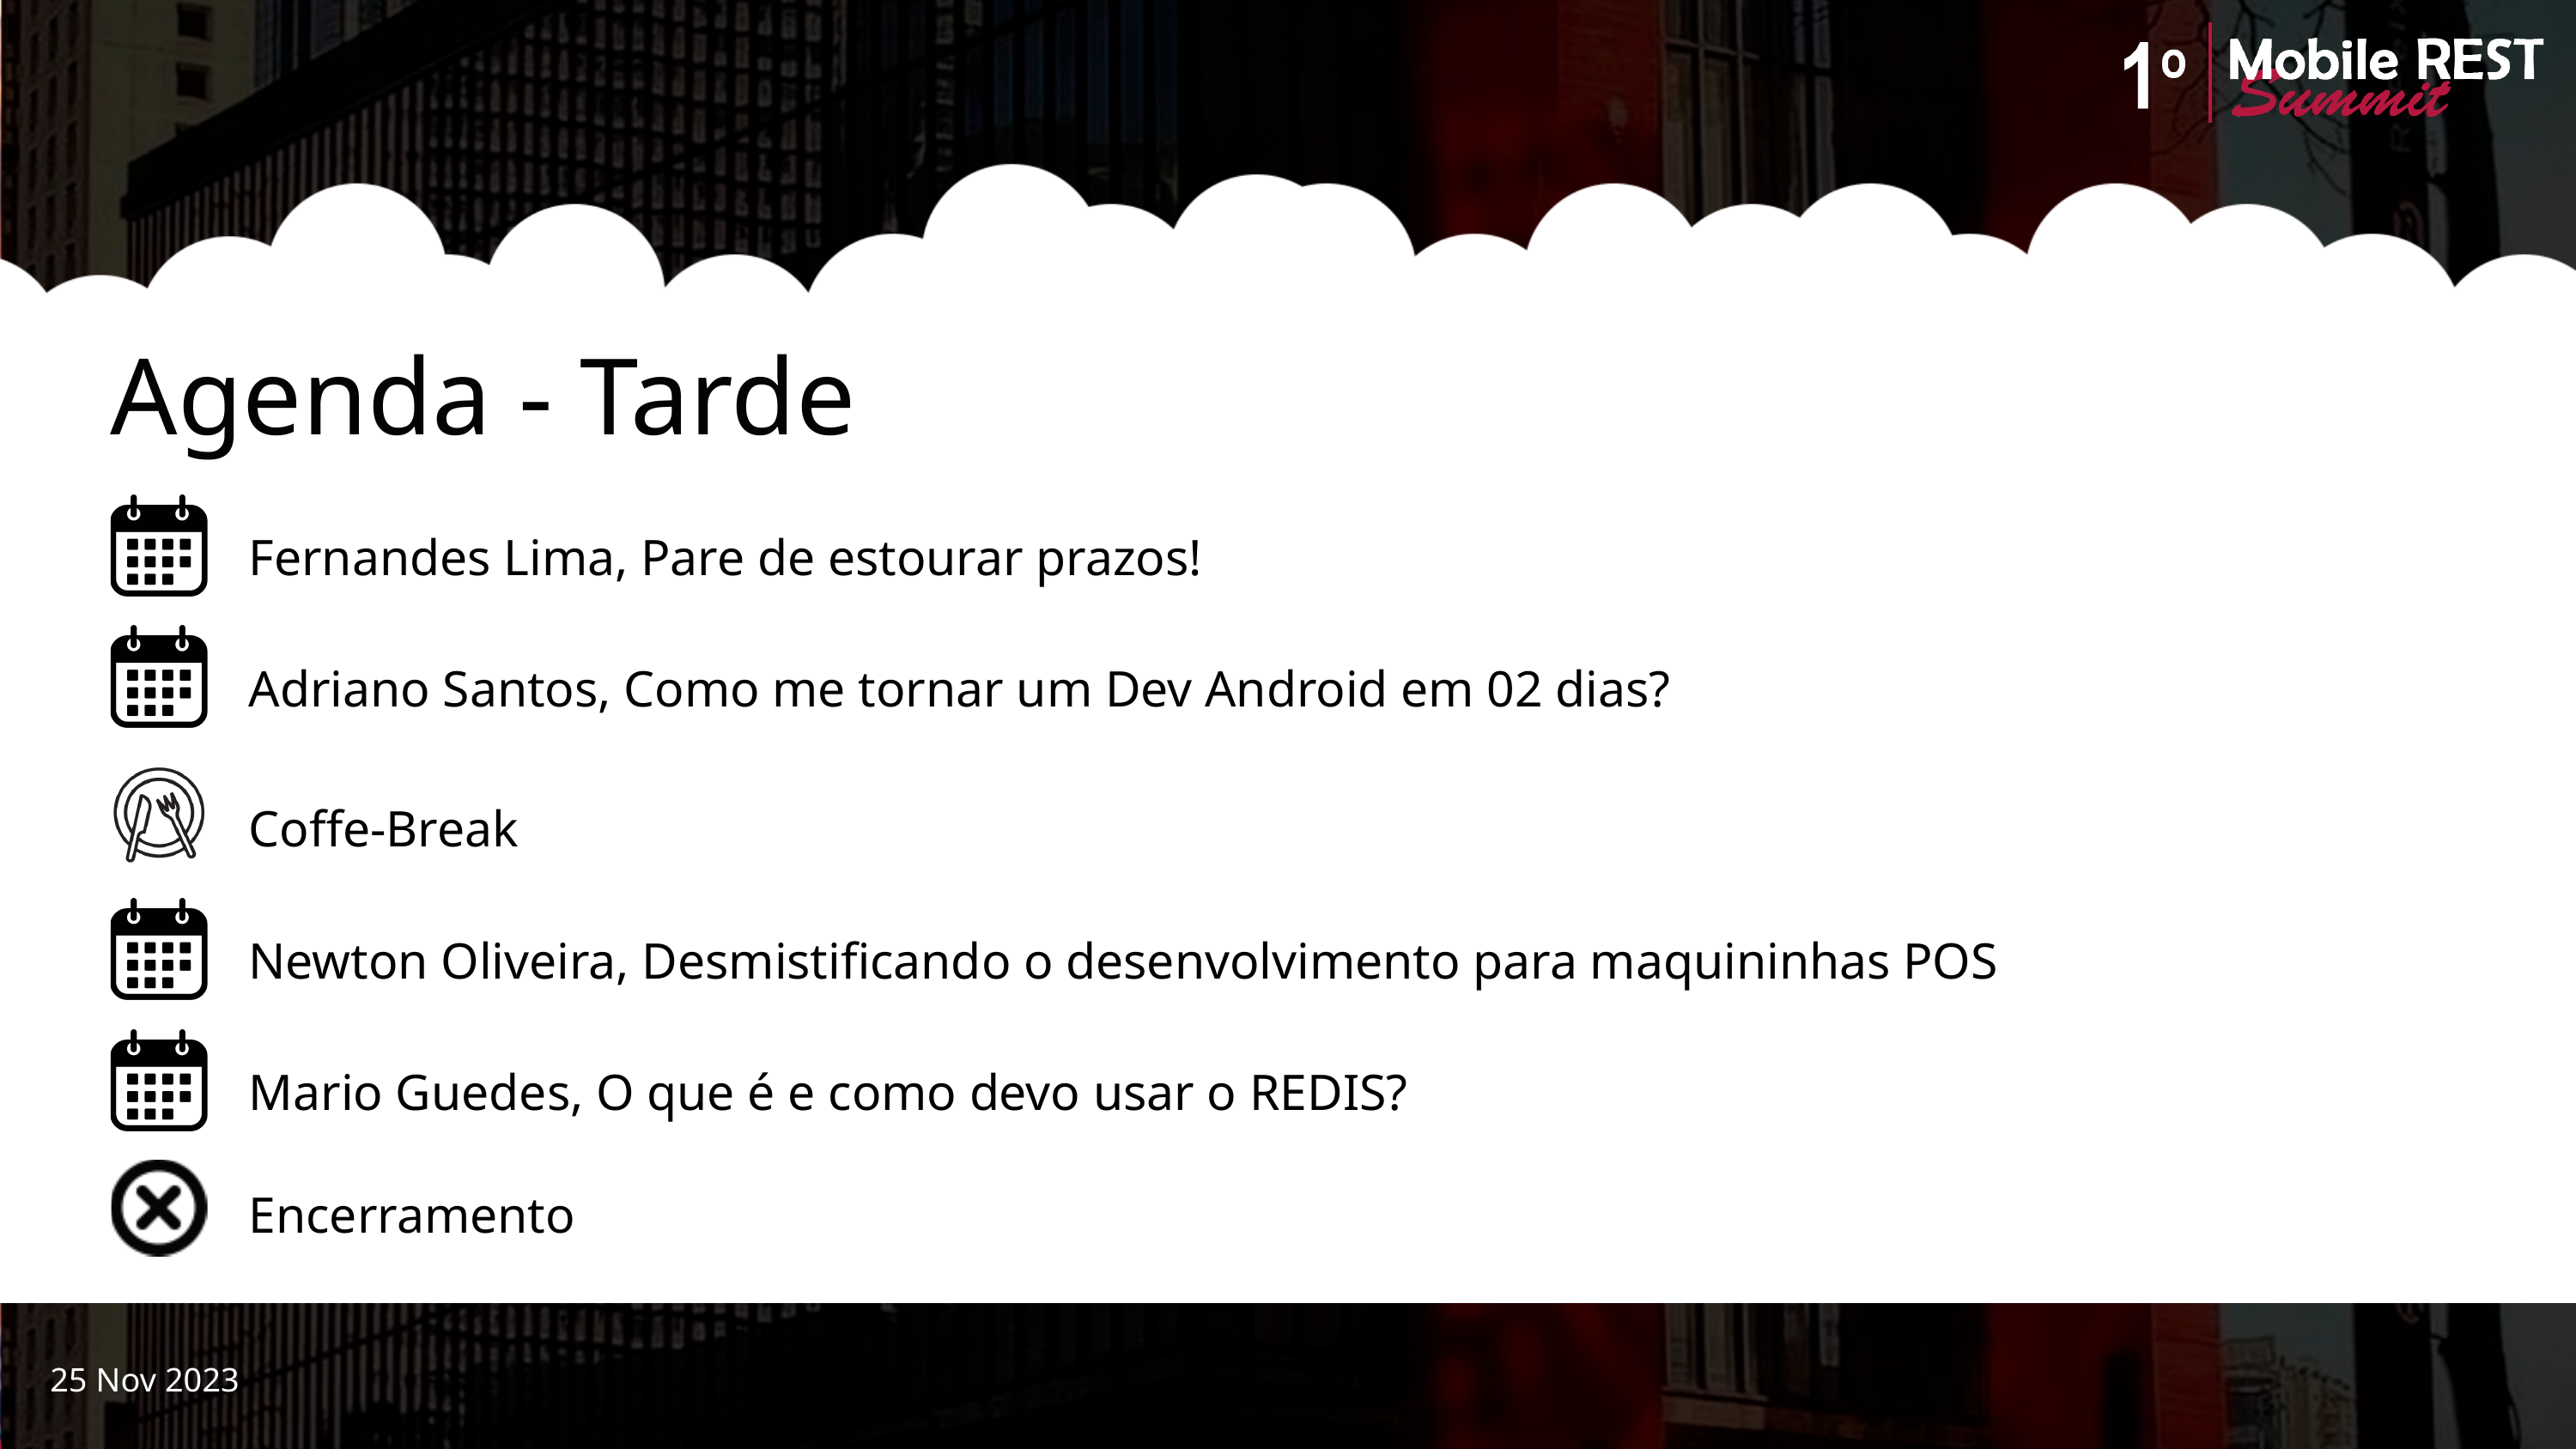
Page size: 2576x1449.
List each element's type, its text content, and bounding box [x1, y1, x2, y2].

text_box [110, 1029, 208, 1131]
text_box [0, 1303, 2576, 1449]
text_box [110, 767, 208, 863]
text_box 25 Nov 2023 [47, 1352, 242, 1398]
text_box [111, 1160, 208, 1257]
text_box [2123, 22, 2544, 123]
text_box Coffe-Break [248, 787, 538, 857]
text_box [110, 898, 208, 1000]
text_box Adriano Santos, Como me tornar um Dev Android em 02 dias? [248, 647, 1748, 717]
text_box Fernandes Lima, Pare de estourar prazos! [248, 517, 1261, 585]
text_box Encerramento [248, 1173, 598, 1243]
text_box Mario Guedes, O que é e como devo usar o REDIS? [248, 1051, 1456, 1120]
text_box [110, 625, 208, 728]
text_box Newton Oliveira, Desmistificando o desenvolvimento para maquininhas POS [248, 920, 2117, 990]
text_box [110, 494, 208, 597]
text_box Agenda - Tarde [110, 307, 2466, 456]
text_box [0, 0, 2576, 409]
